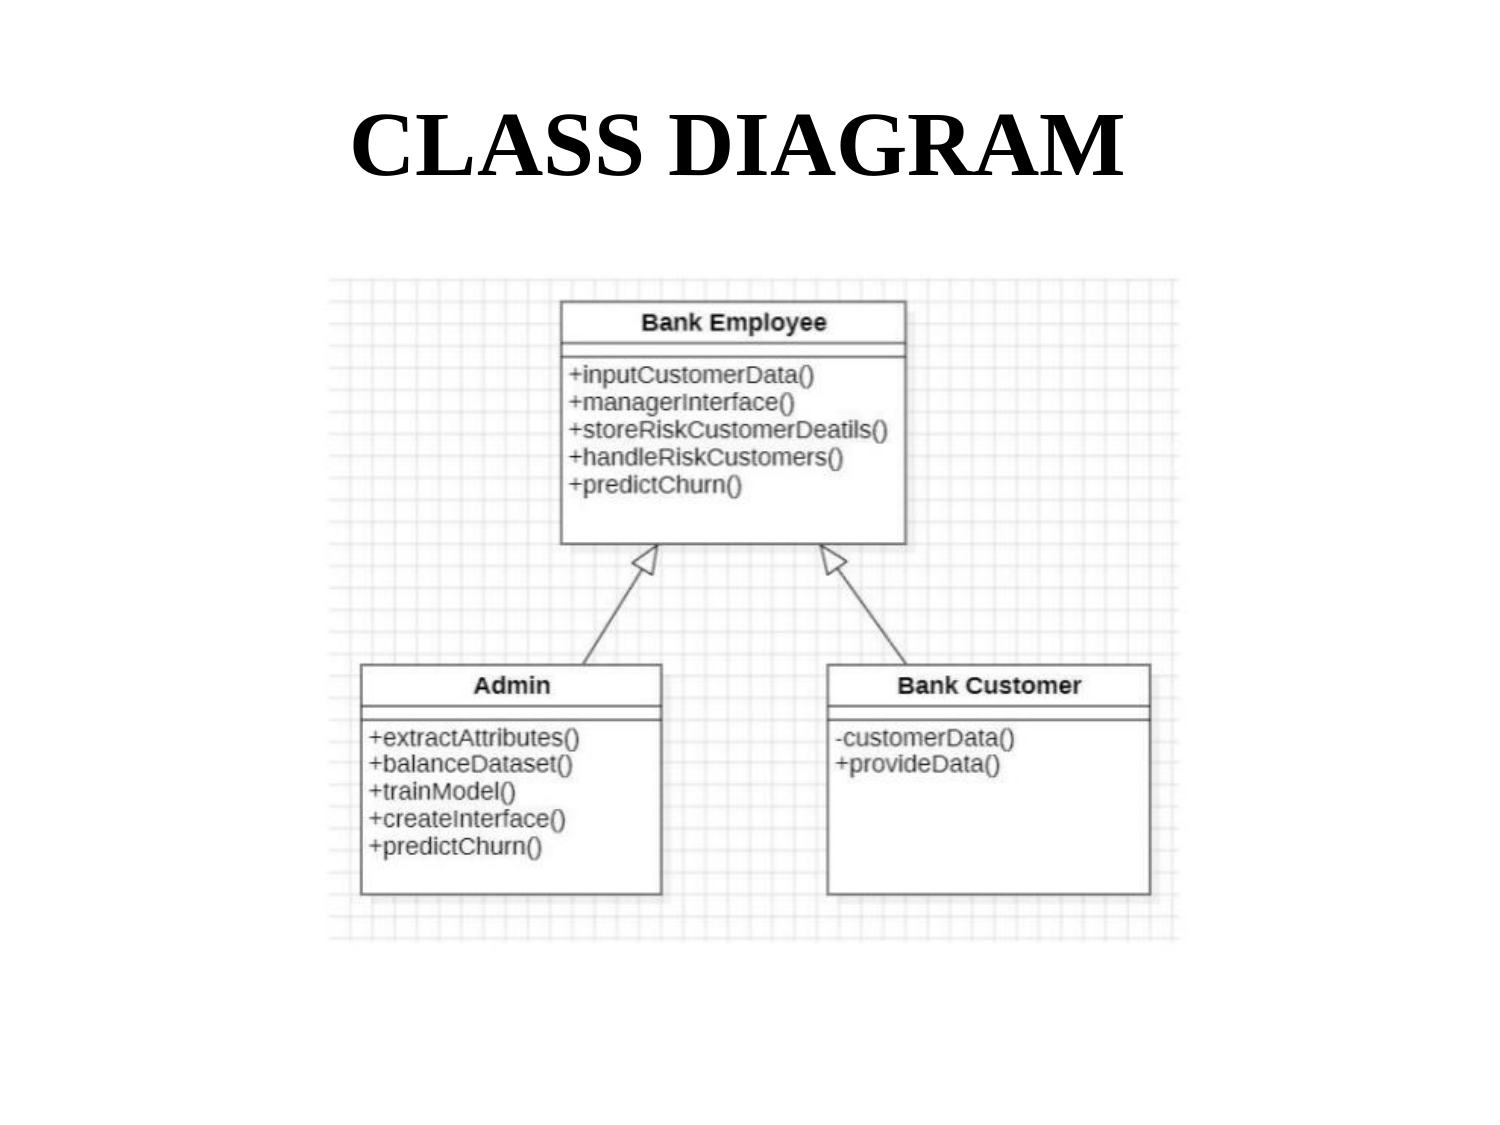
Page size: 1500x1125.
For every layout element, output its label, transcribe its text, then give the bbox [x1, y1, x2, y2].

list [313, 262, 1187, 1006]
title CLASS DIAGRAM [75, 45, 1425, 233]
